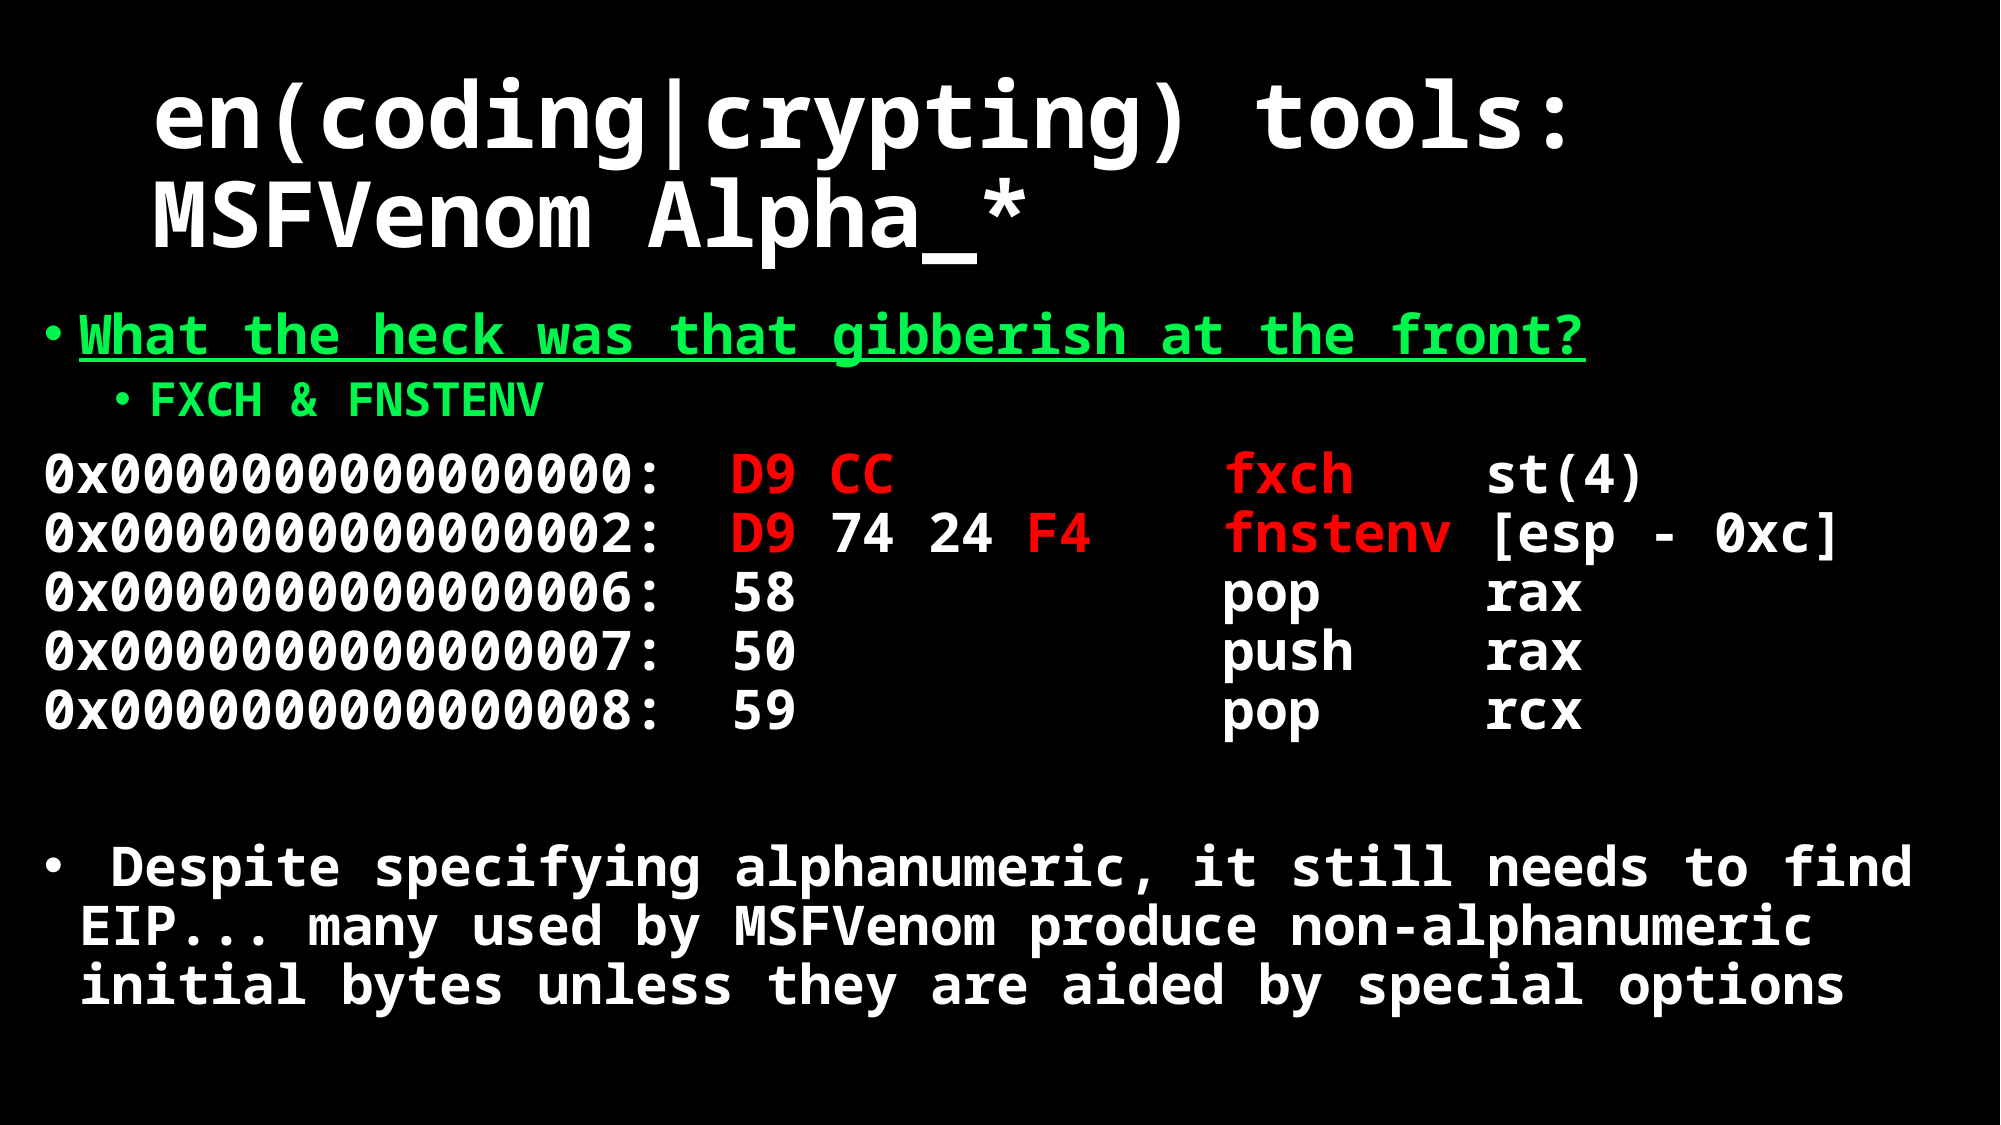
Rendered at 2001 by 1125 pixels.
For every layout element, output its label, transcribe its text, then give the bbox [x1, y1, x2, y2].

title en(coding|crypting) tools: MSFVenom Alpha_* [137, 59, 1863, 278]
list What the heck was that gibberish at the front? FXCH & FNSTENV 0x0000000000000000: D9 CC fxch st(4) 0x0000000000000002: D9 74 24 F4 fnstenv [esp - 0xc] 0x0000000000000006: 58 pop rax 0x0000000000000007: 50 push rax 0x0000000000000008: 59 pop rcx Despite specifying alphanumeric, it still needs to find EIP... many used by MSFVenom produce non-alphanumeric initial bytes unless they are aided by special options [28, 299, 1971, 1037]
